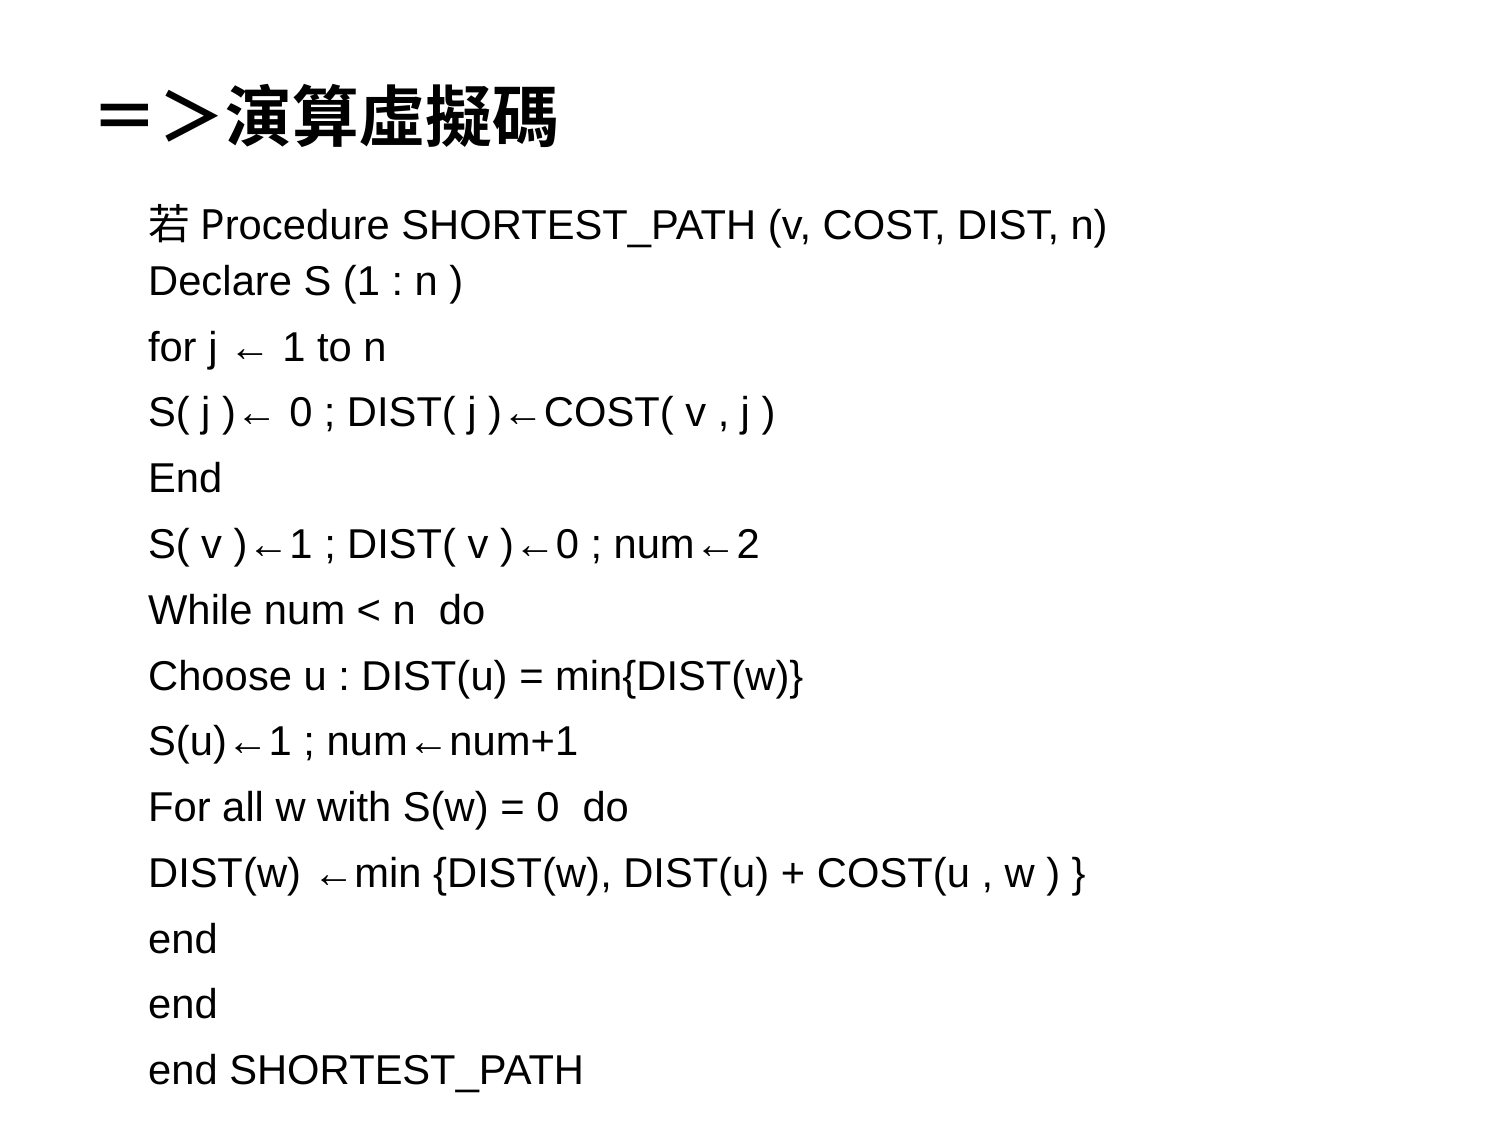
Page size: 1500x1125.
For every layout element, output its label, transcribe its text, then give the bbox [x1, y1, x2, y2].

list 若Procedure SHORTEST_PATH (v, COST, DIST, n) Declare S (1 : n ) for j ← 1 to n S( j )← 0 ; DIST( j )←COST( v , j ) End S( v )←1 ; DIST( v )←0 ; num←2 While num < n do Choose u : DIST(u) = min{DIST(w)} S(u)←1 ; num←num+1 For all w with S(w) = 0 do DIST(w) ←min {DIST(w), DIST(u) + COST(u , w ) } end end end SHORTEST_PATH [76, 196, 1427, 1125]
title ＝＞演算虛擬碼 [76, 66, 632, 174]
